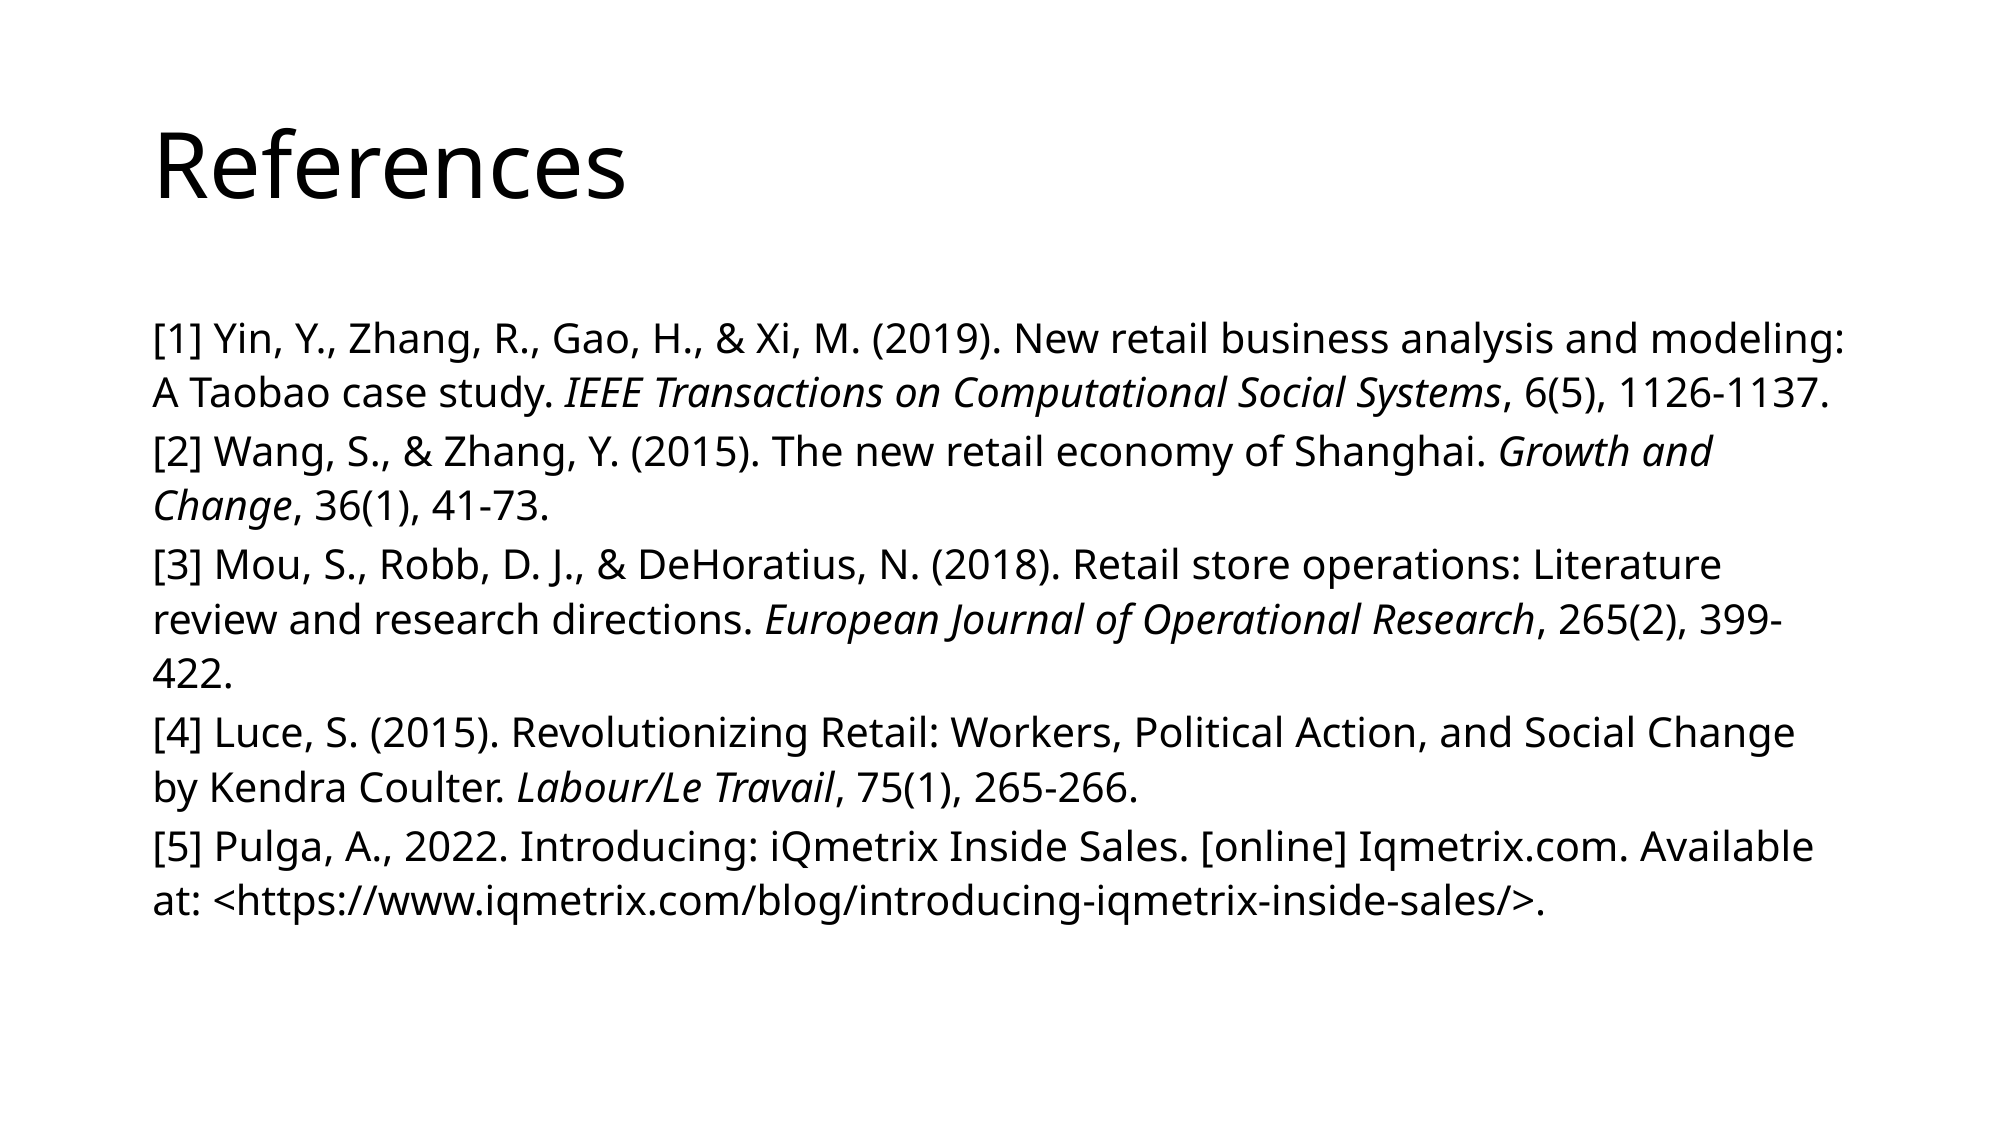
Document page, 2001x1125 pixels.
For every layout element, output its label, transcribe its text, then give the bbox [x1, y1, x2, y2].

title References [137, 59, 1863, 278]
list [1] Yin, Y., Zhang, R., Gao, H., & Xi, M. (2019). New retail business analysis and modeling: A Taobao case study. IEEE Transactions on Computational Social Systems, 6(5), 1126-1137. [2] Wang, S., & Zhang, Y. (2015). The new retail economy of Shanghai. Growth and Change, 36(1), 41-73. [3] Mou, S., Robb, D. J., & DeHoratius, N. (2018). Retail store operations: Literature review and research directions. European Journal of Operational Research, 265(2), 399-422. [4] Luce, S. (2015). Revolutionizing Retail: Workers, Political Action, and Social Change by Kendra Coulter. Labour/Le Travail, 75(1), 265-266. [5] Pulga, A., 2022. Introducing: iQmetrix Inside Sales. [online] Iqmetrix.com. Available at: <https://www.iqmetrix.com/blog/introducing-iqmetrix-inside-sales/>. [137, 299, 1863, 1014]
